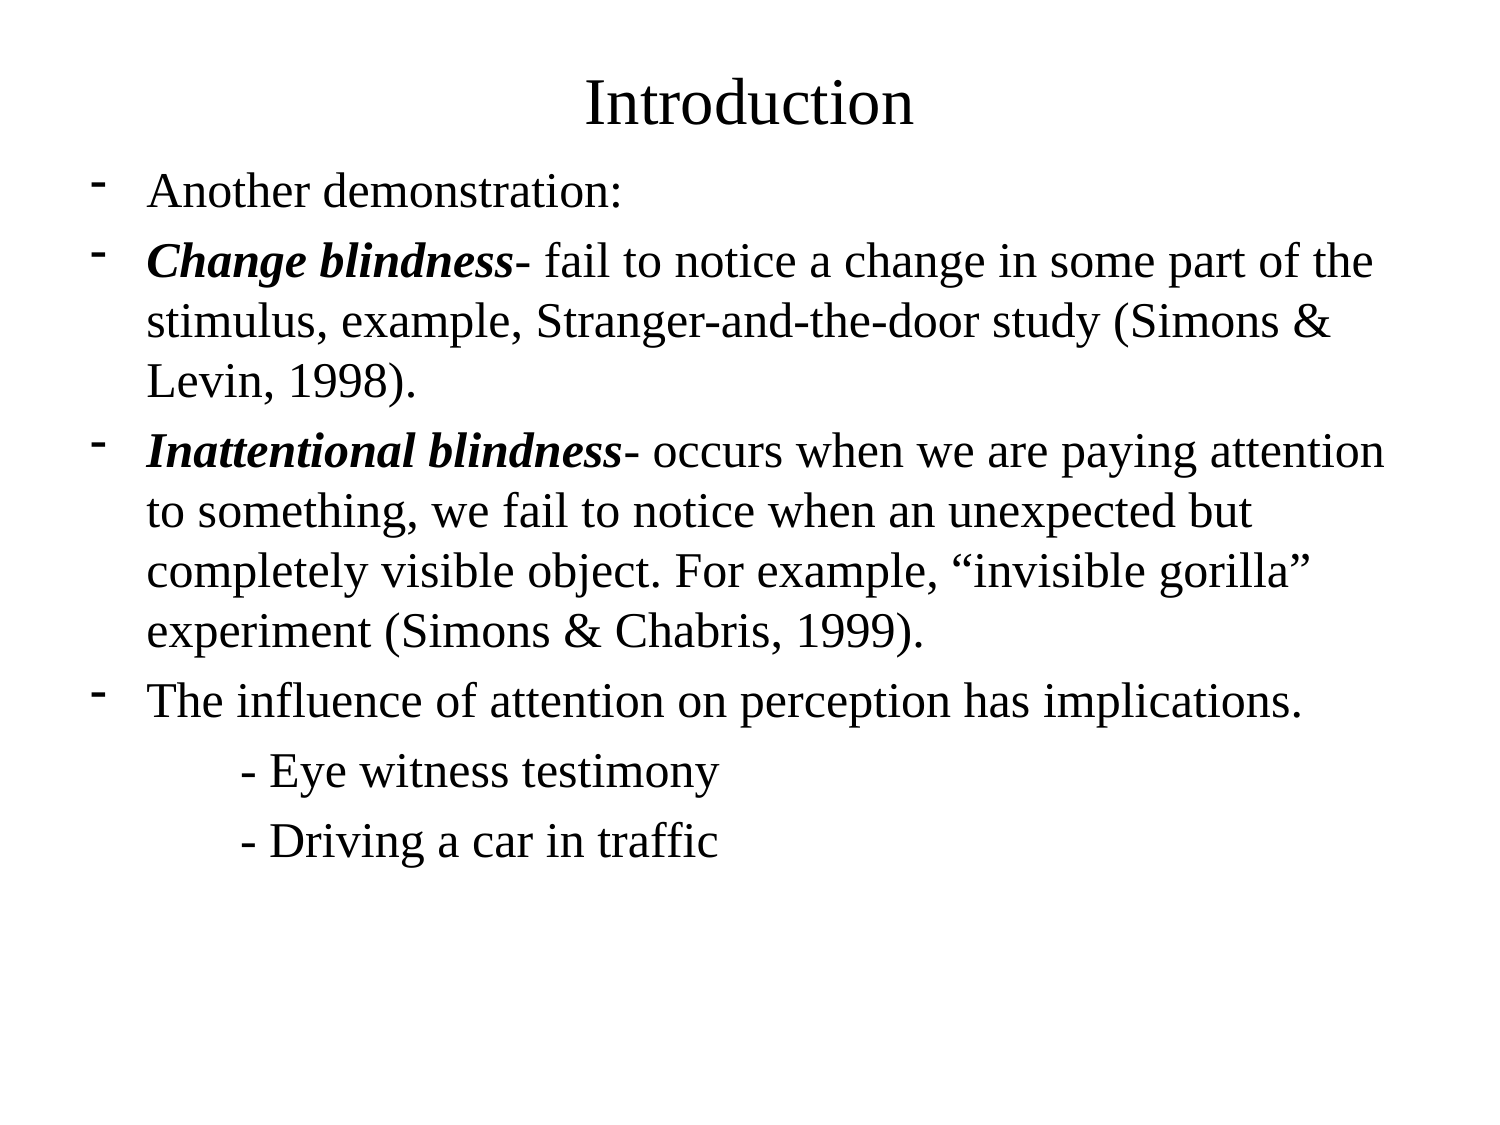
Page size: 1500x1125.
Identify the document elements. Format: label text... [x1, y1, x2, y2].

title Introduction [75, 45, 1425, 149]
list Another demonstration: Change blindness- fail to notice a change in some part of the stimulus, example, Stranger-and-the-door study (Simons & Levin, 1998). Inattentional blindness- occurs when we are paying attention to something, we fail to notice when an unexpected but completely visible object. For example, “invisible gorilla” experiment (Simons & Chabris, 1999). The influence of attention on perception has implications. - Eye witness testimony - Driving a car in traffic [75, 149, 1425, 1005]
